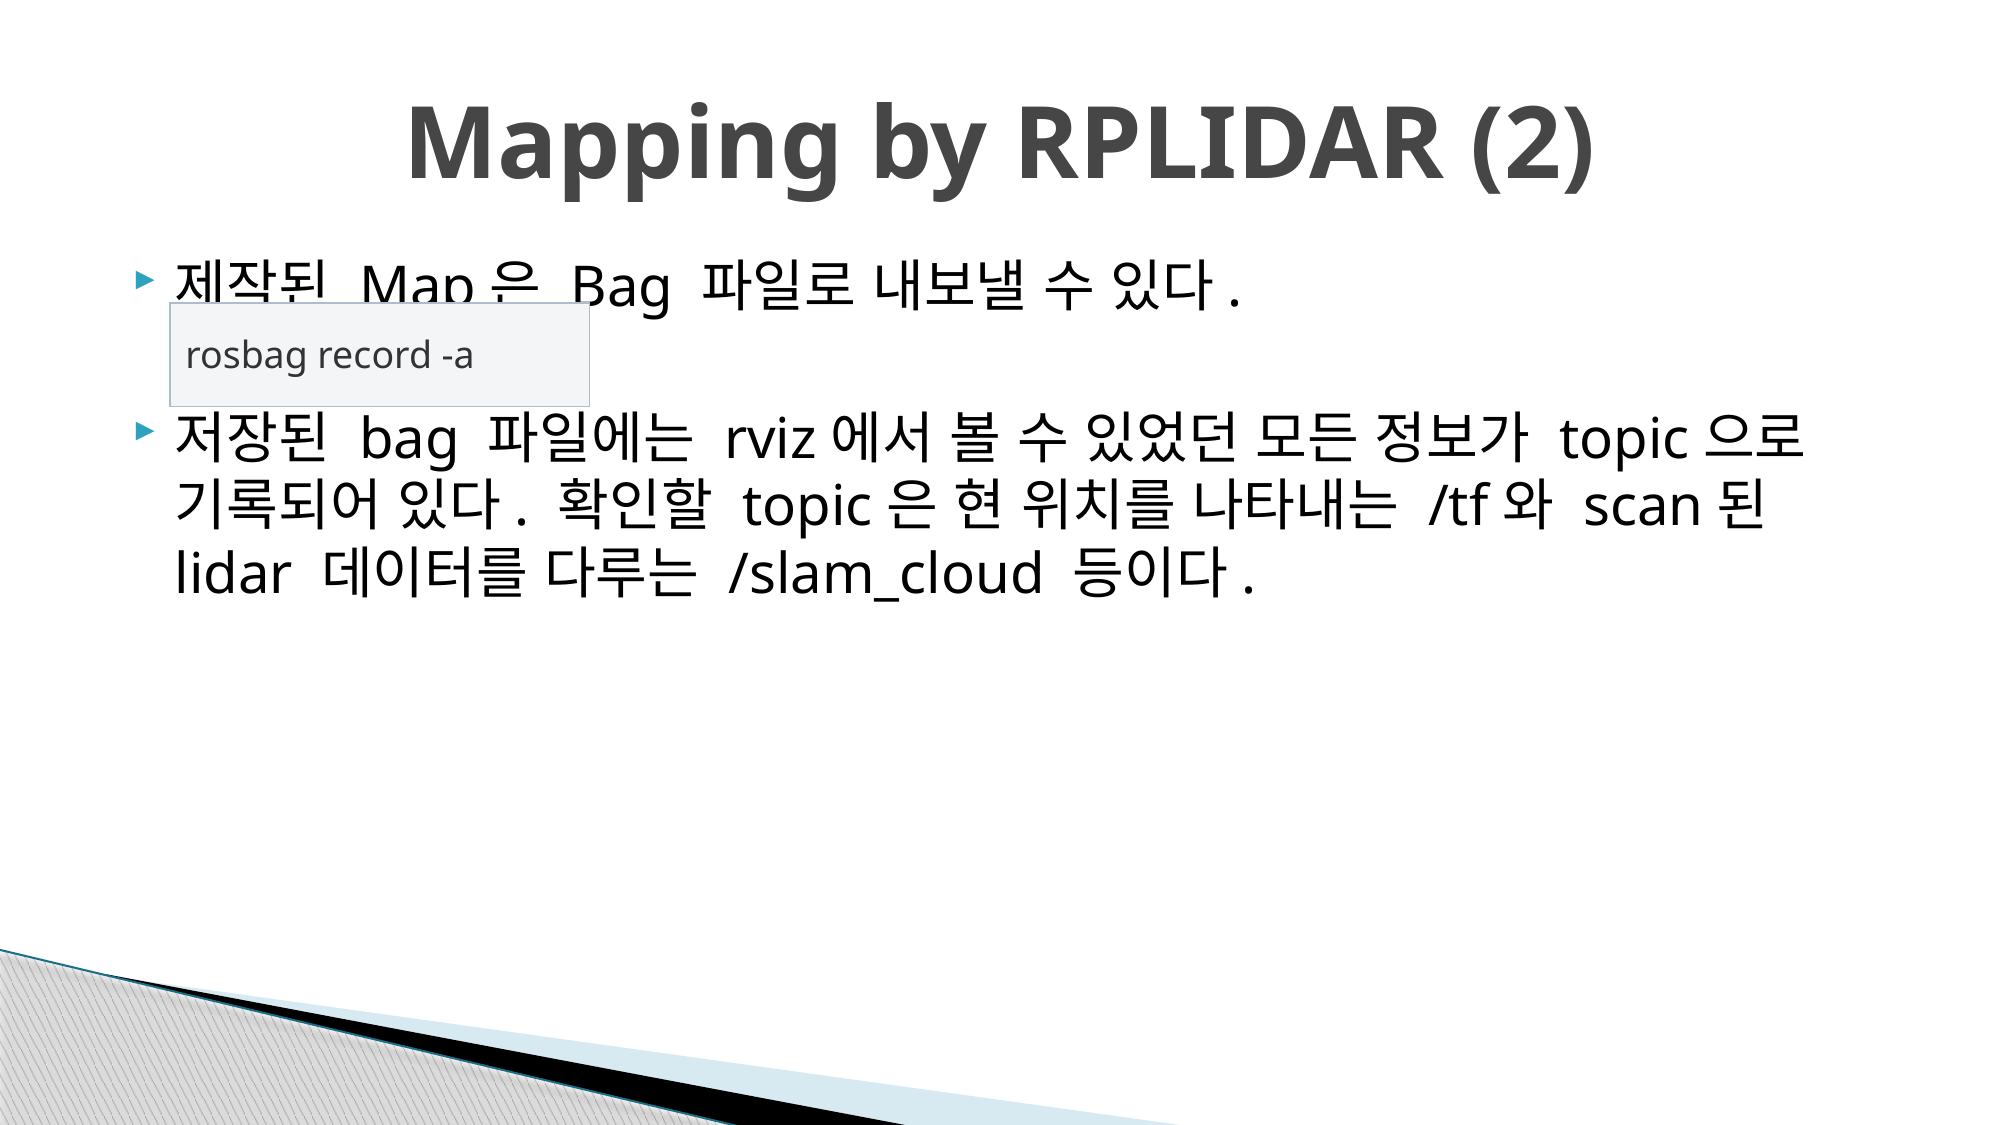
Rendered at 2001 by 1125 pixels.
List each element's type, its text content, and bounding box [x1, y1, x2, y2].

list 제작된 Map은 Bag 파일로 내보낼 수 있다. 저장된 bag 파일에는 rviz에서 볼 수 있었던 모든 정보가 topic으로 기록되어 있다. 확인할 topic은 현 위치를 나타내는 /tf와 scan된 lidar 데이터를 다루는 /slam_cloud 등이다. [99, 243, 1900, 986]
table_header rosbag record -a [171, 304, 589, 406]
title Mapping by RPLIDAR (2) [99, 45, 1900, 233]
